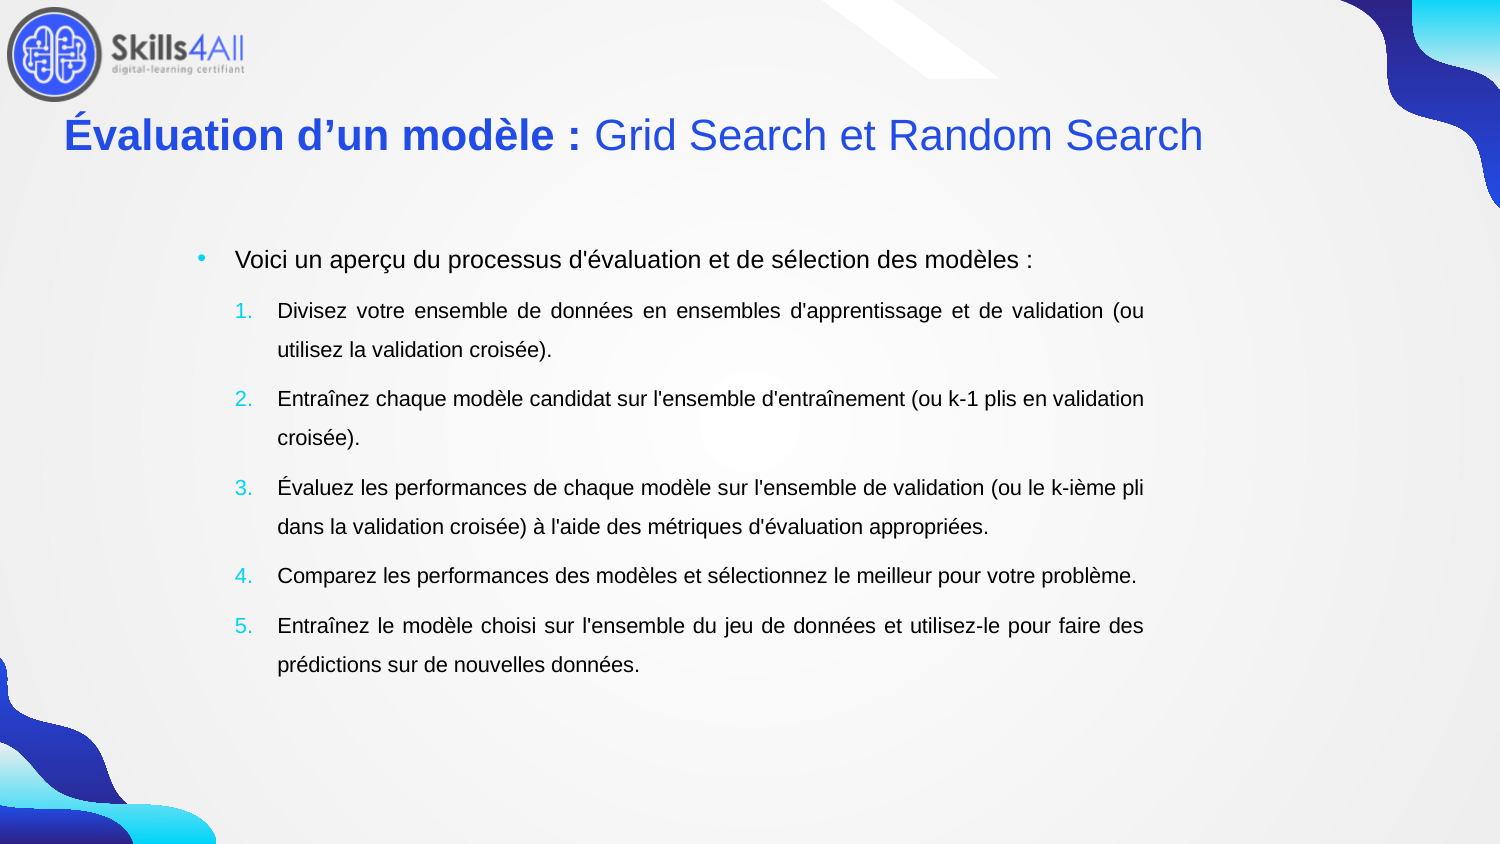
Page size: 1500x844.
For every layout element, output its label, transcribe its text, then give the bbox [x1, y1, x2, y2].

title Évaluation d’un modèle : Grid Search et Random Search [63, 91, 1214, 160]
picture [7, 7, 244, 102]
list Voici un aperçu du processus d'évaluation et de sélection des modèles : Divisez votre ensemble de données en ensembles d'apprentissage et de validation (ou utilisez la validation croisée). Entraînez chaque modèle candidat sur l'ensemble d'entraînement (ou k-1 plis en validation croisée). Évaluez les performances de chaque modèle sur l'ensemble de validation (ou le k-ième pli dans la validation croisée) à l'aide des métriques d'évaluation appropriées. Comparez les performances des modèles et sélectionnez le meilleur pour votre problème. Entraînez le modèle choisi sur l'ensemble du jeu de données et utilisez-le pour faire des prédictions sur de nouvelles données. [122, 228, 1146, 796]
